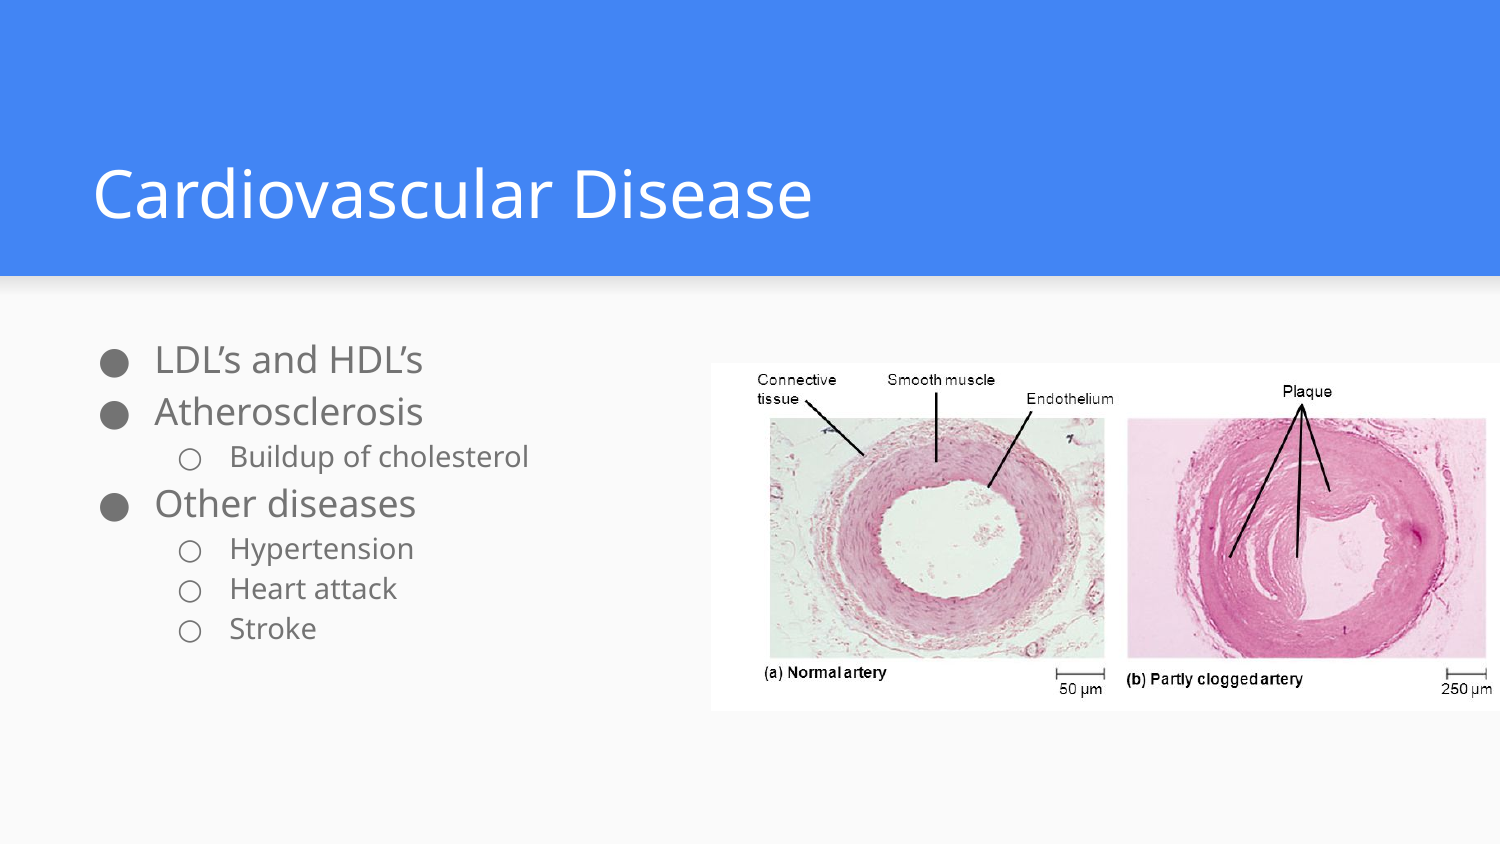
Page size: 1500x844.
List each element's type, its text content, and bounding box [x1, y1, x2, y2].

list LDL’s and HDL’s Atherosclerosis Buildup of cholesterol Other diseases Hypertension Heart attack Stroke [64, 314, 712, 760]
picture [710, 363, 1500, 711]
title Cardiovascular Disease [77, 121, 1427, 248]
